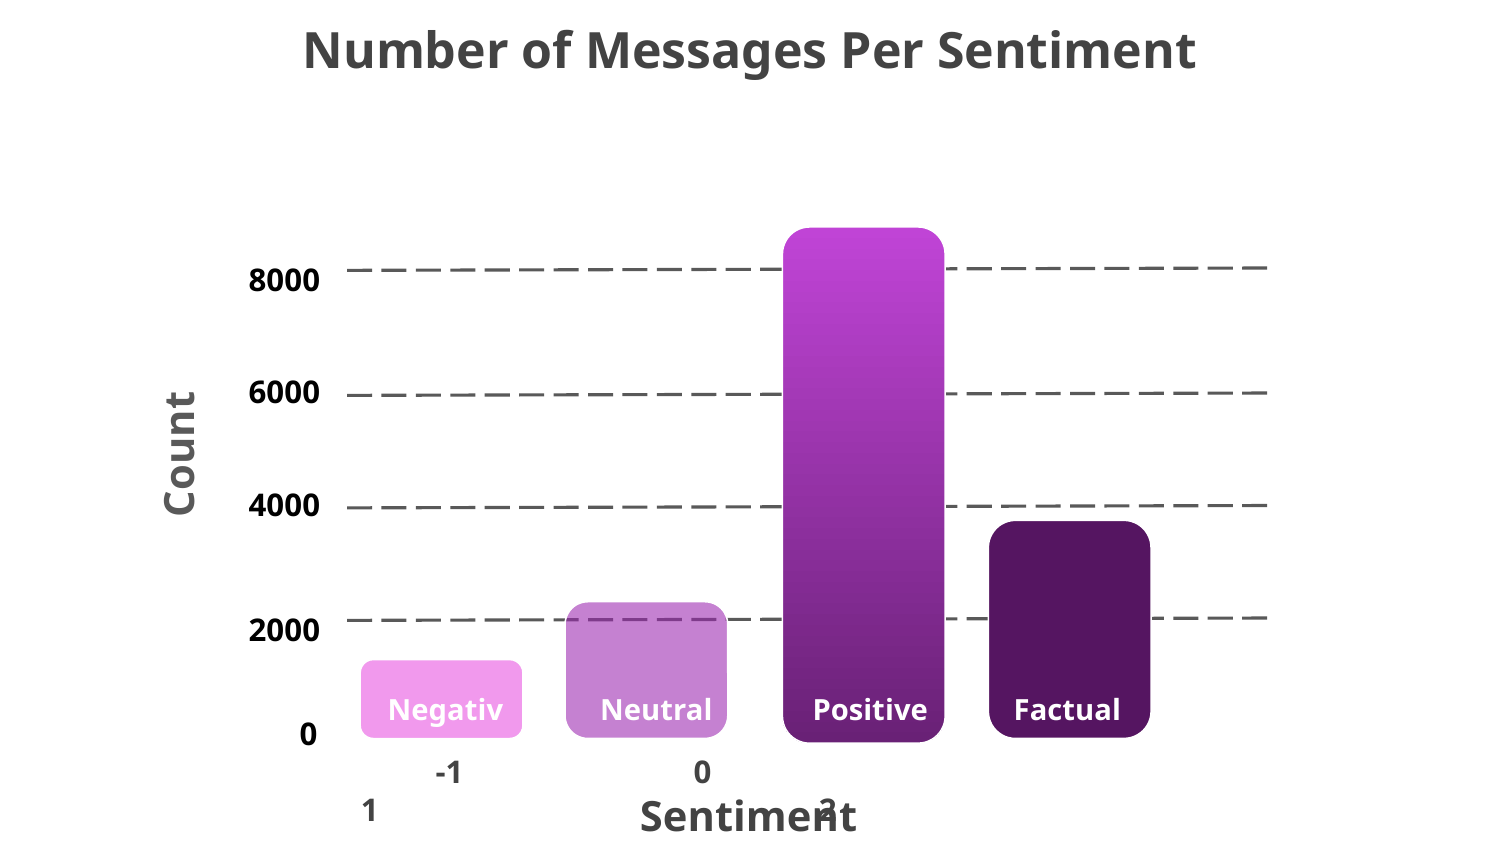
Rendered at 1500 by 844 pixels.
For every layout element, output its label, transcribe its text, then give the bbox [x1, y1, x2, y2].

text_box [346, 267, 1273, 271]
text_box [566, 601, 727, 616]
title Number of Messages Per Sentiment [116, 9, 1384, 88]
text_box [782, 279, 946, 391]
text_box Positive [797, 675, 961, 737]
text_box 2000 [233, 595, 386, 663]
text_box 4000 [233, 470, 386, 538]
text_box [346, 617, 1273, 621]
text_box [565, 629, 728, 737]
text_box [782, 629, 946, 737]
text_box Sentiment [624, 774, 1118, 844]
text_box Neutral [585, 675, 748, 737]
text_box 8000 [233, 245, 386, 313]
text_box Count [137, 357, 218, 533]
text_box [988, 520, 1152, 616]
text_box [346, 505, 1273, 509]
text_box [782, 404, 946, 503]
text_box [988, 629, 1152, 733]
text_box [782, 226, 946, 266]
text_box Factual [998, 675, 1162, 741]
text_box 0 [284, 699, 356, 768]
text_box [360, 659, 523, 737]
text_box 6000 [233, 357, 386, 426]
text_box [782, 516, 946, 616]
text_box Negative [372, 675, 536, 737]
text_box -1 0 1 2 [337, 737, 1152, 843]
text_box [346, 392, 1273, 396]
